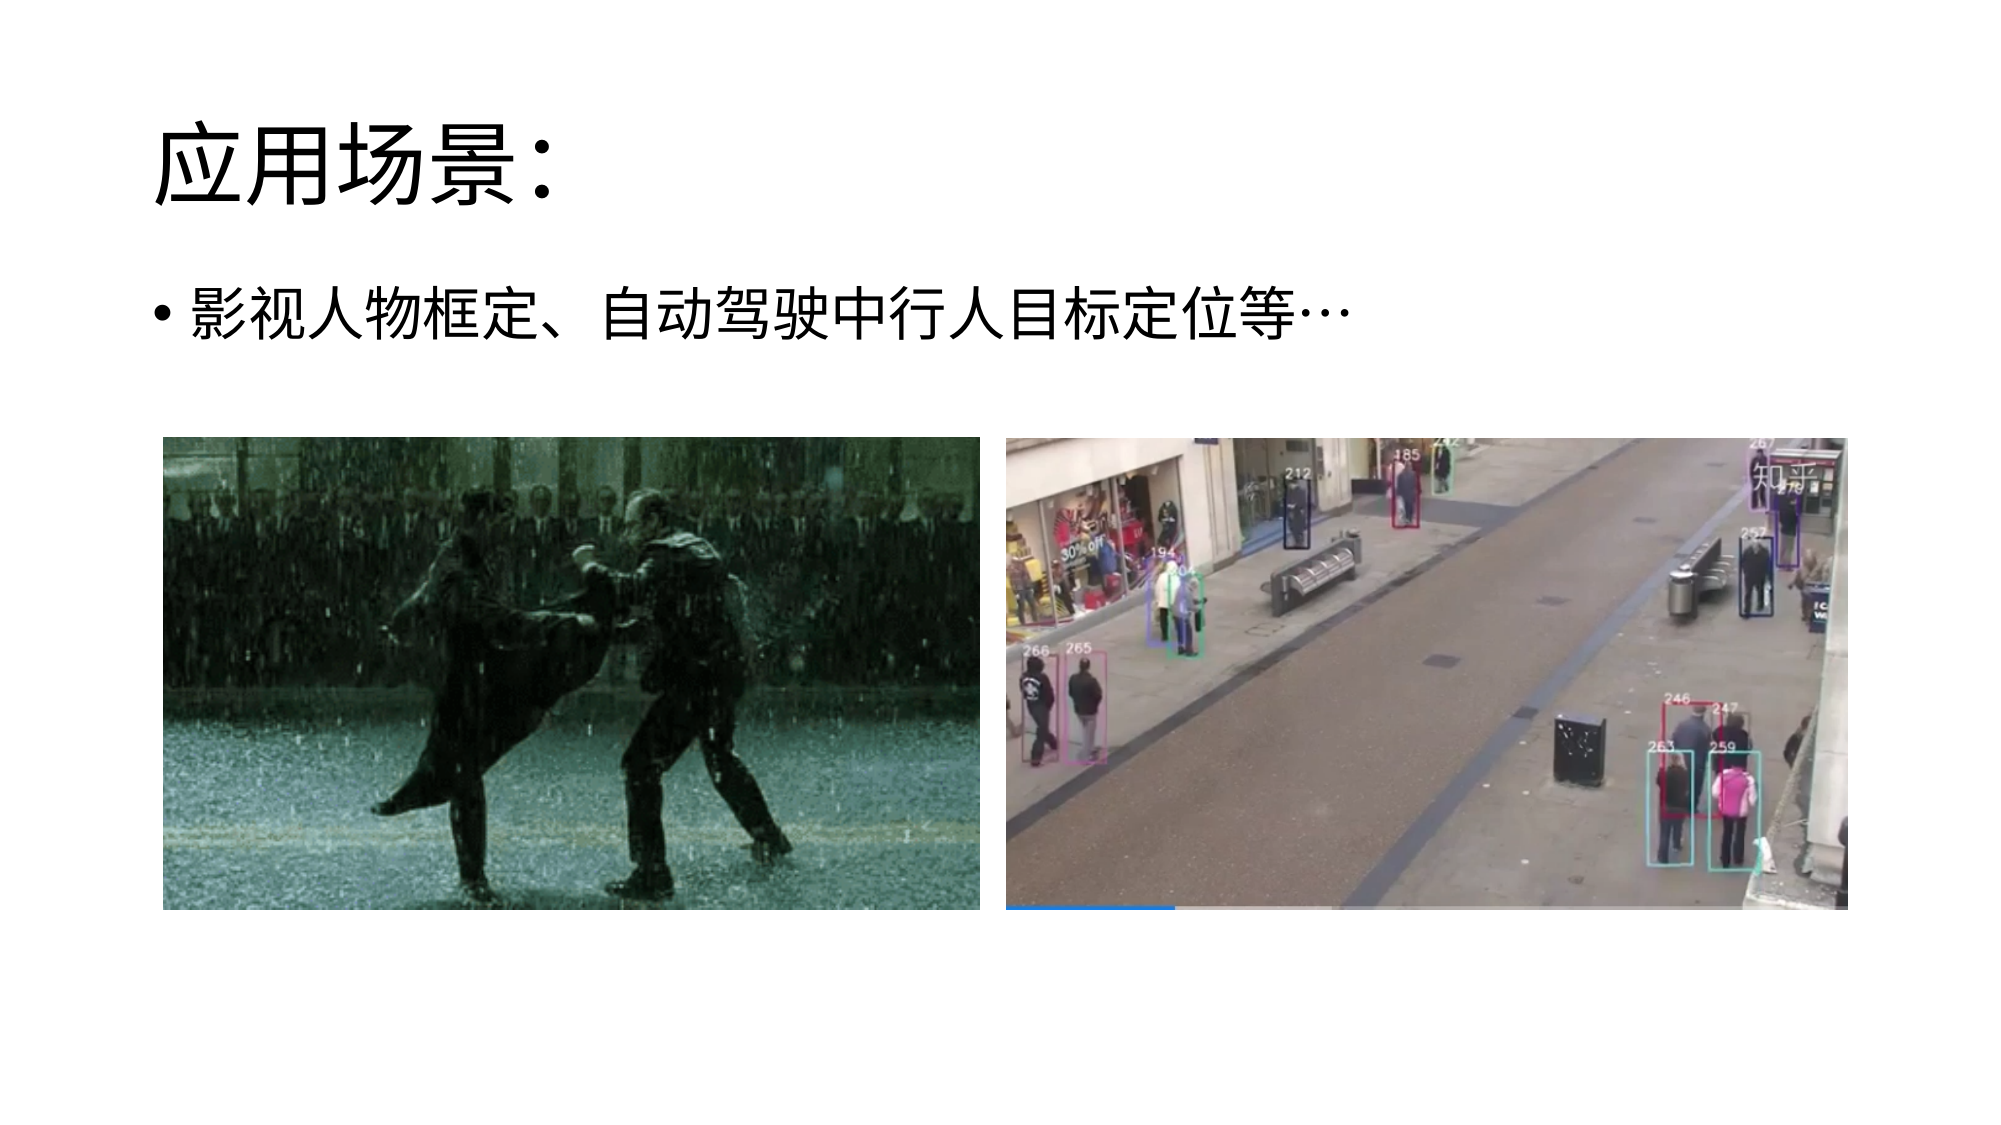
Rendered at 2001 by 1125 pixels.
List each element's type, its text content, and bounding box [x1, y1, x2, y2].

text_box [1005, 437, 1849, 910]
picture [163, 437, 980, 910]
title 应用场景： [137, 59, 1863, 277]
list 影视人物框定、自动驾驶中行人目标定位等… [137, 277, 1863, 992]
